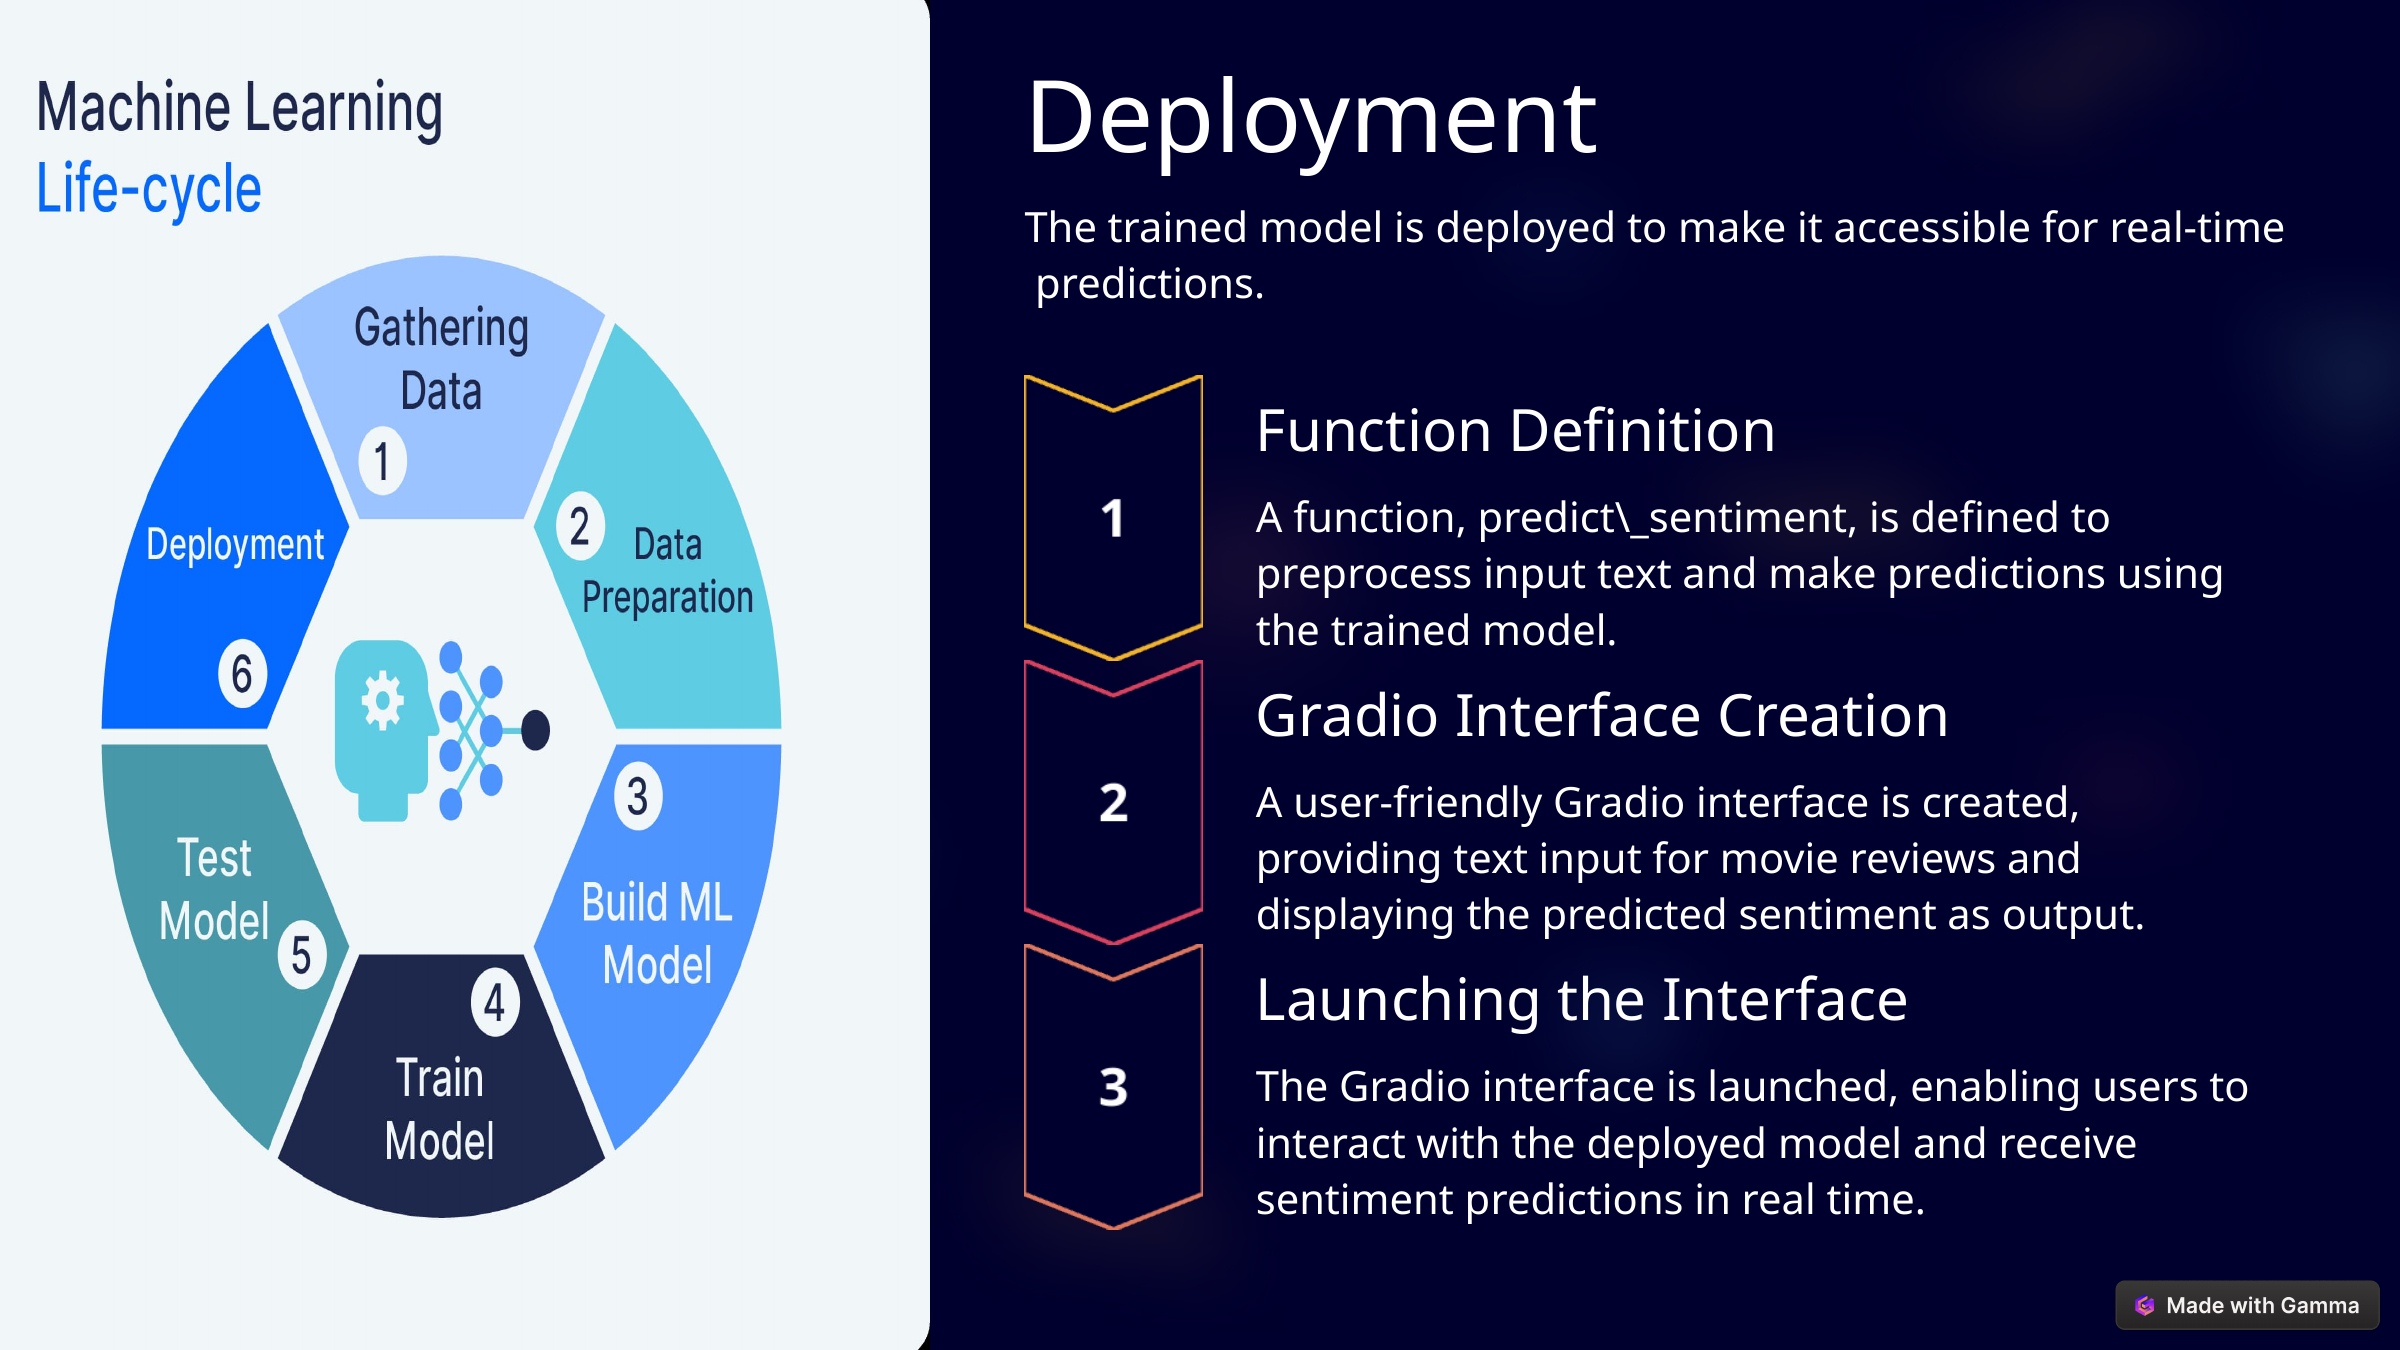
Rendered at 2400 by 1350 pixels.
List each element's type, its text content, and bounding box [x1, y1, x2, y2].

text_box A function, predict\_sentiment, is defined to preprocess input text and make predictions using the trained model. [1255, 484, 2276, 599]
text_box The trained model is deployed to make it accessible for real-time predictions. [1024, 194, 2276, 336]
text_box Function Definition [1255, 411, 1795, 464]
picture [2106, 1271, 2389, 1339]
text_box Launching the Interface [1255, 980, 1909, 1033]
text_box The Gradio interface is launched, enabling users to interact with the deployed model and receive sentiment predictions in real time. [1255, 1053, 2276, 1168]
picture [0, 0, 948, 1350]
text_box Gradio Interface Creation [1255, 695, 1965, 748]
picture [1024, 375, 1203, 1230]
text_box A user-friendly Gradio interface is created, providing text input for movie reviews and displaying the predicted sentiment as output. [1255, 769, 2276, 884]
text_box Deployment [1024, 68, 1862, 173]
